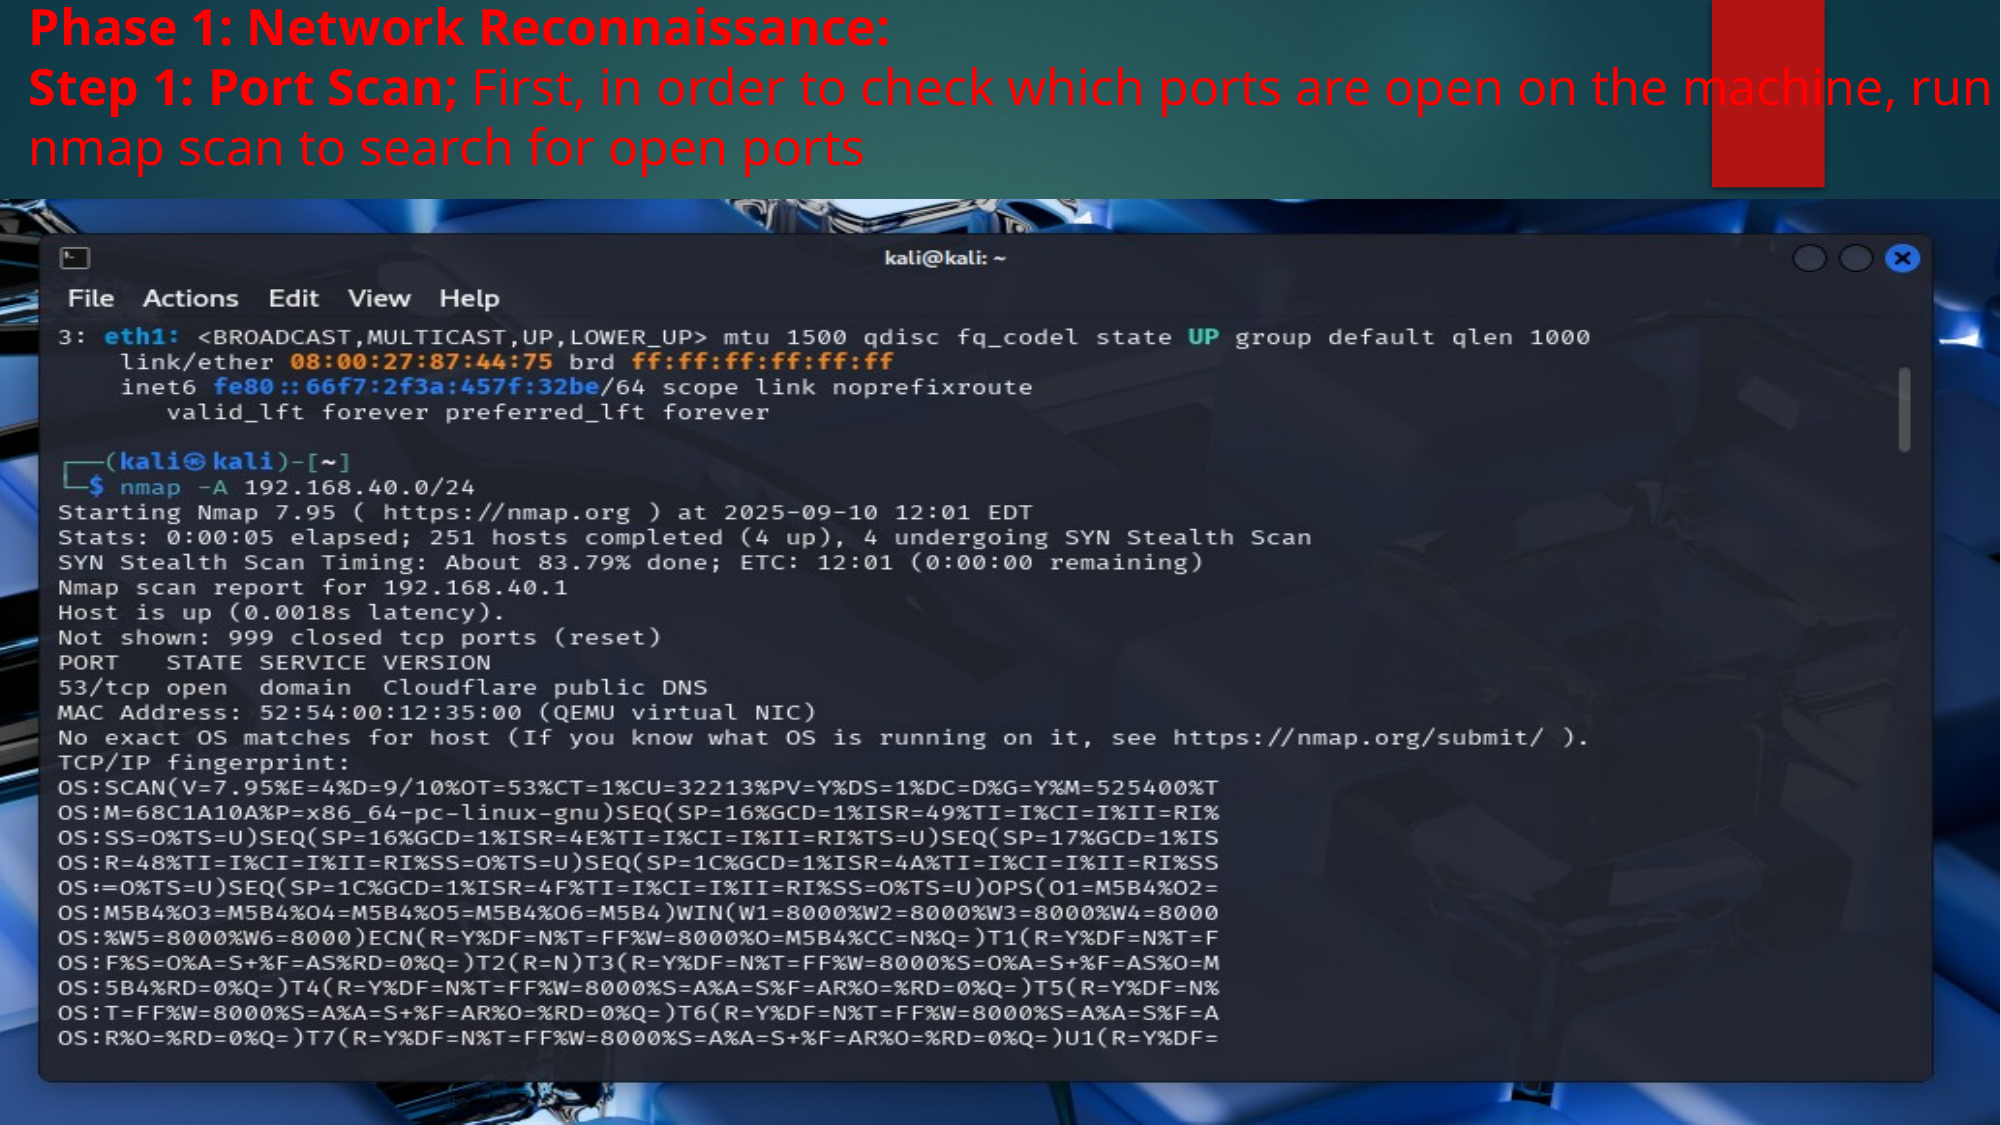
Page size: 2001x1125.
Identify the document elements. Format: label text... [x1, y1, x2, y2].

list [0, 199, 2000, 1125]
title Phase 1: Network Reconnaissance: Step 1: Port Scan; First, in order to check which ports are open on the machine, run nmap scan to search for open ports [13, 0, 2000, 185]
